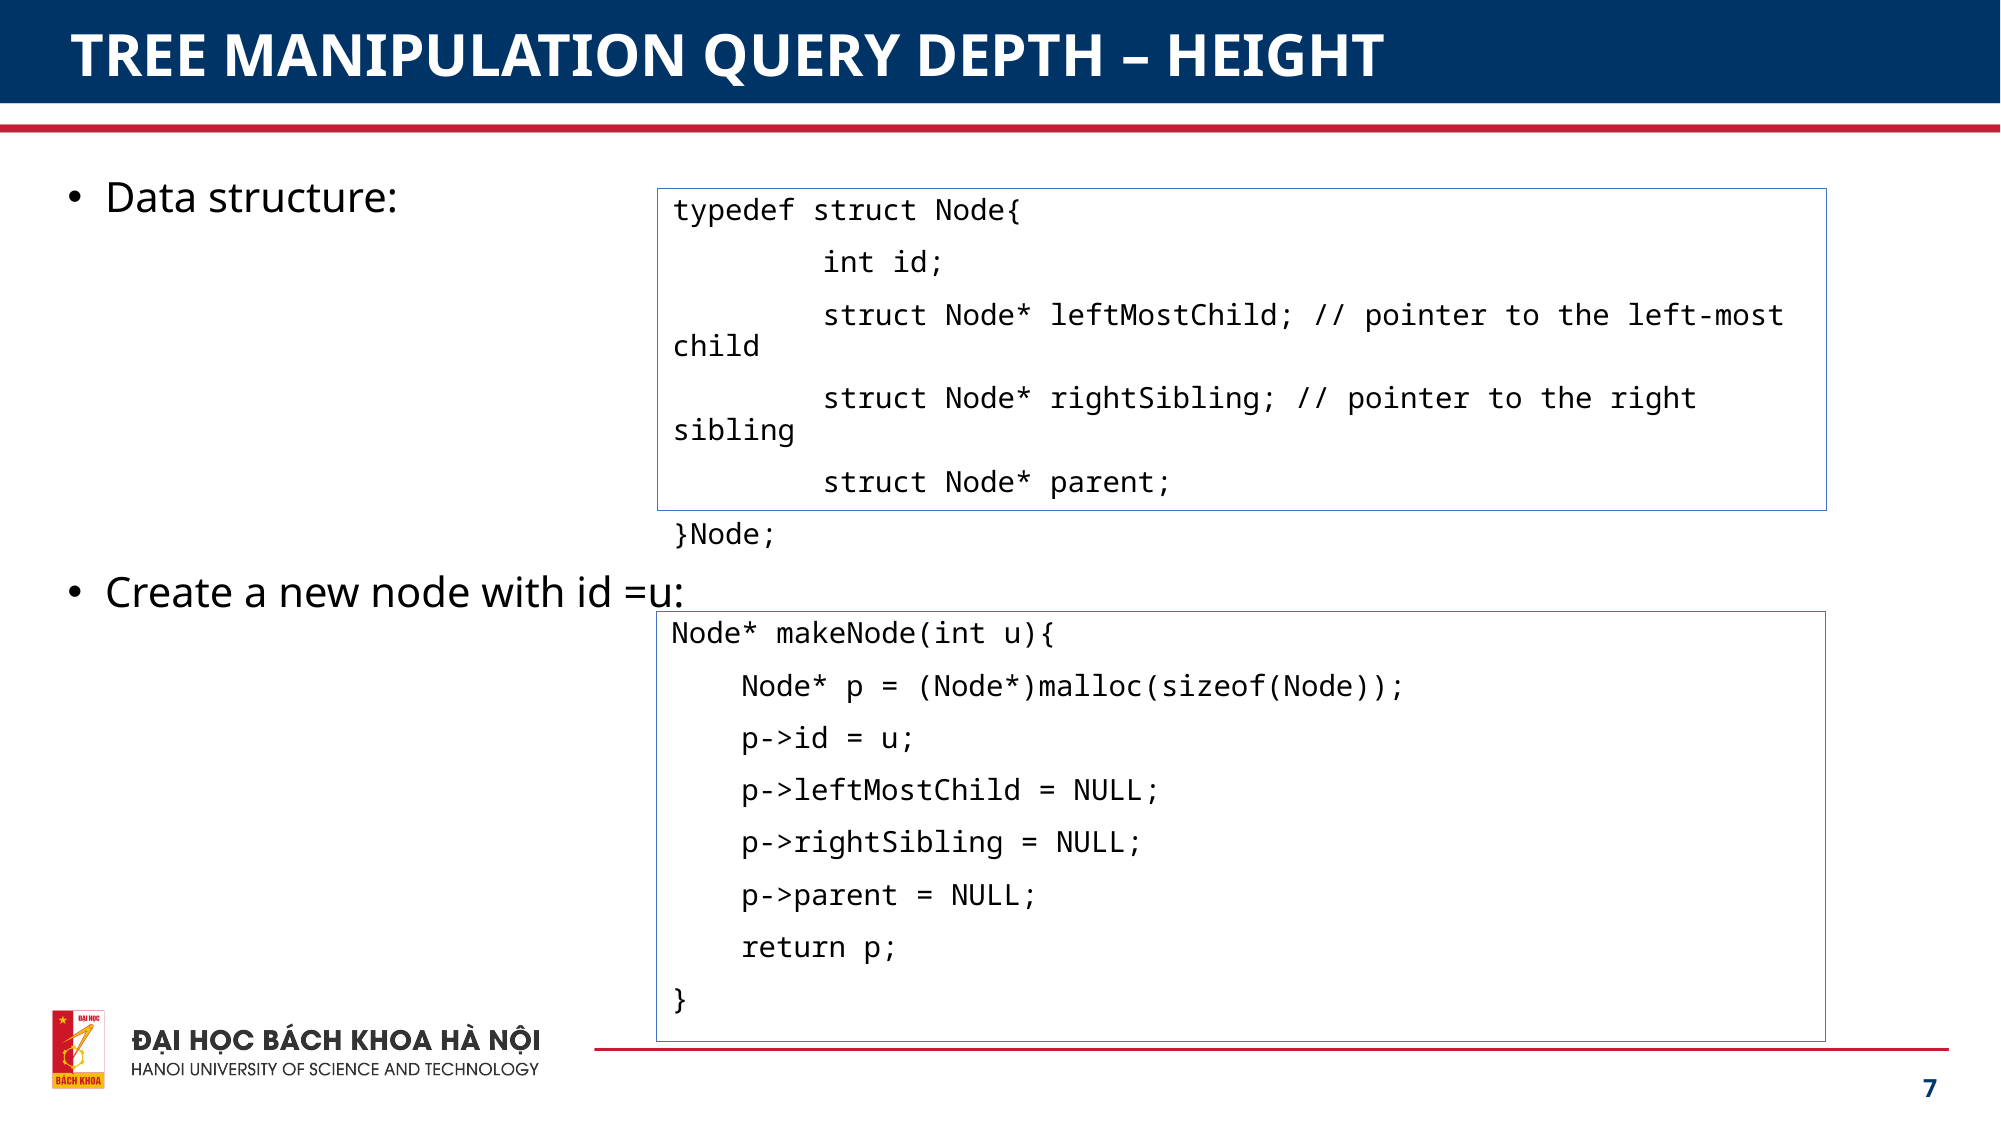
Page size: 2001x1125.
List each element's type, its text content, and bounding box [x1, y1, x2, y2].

picture [0, 0, 2001, 1125]
title TREE MANIPULATION QUERY DEPTH – HEIGHT [55, 18, 1945, 90]
text_box Node* makeNode(int u){ Node* p = (Node*)malloc(sizeof(Node)); p->id = u; p->leftMostChild = NULL; p->rightSibling = NULL; p->parent = NULL; return p; } [656, 611, 1826, 1042]
slide_number 7 [1502, 1065, 1953, 1125]
text_box typedef struct Node{ int id; struct Node* leftMostChild; // pointer to the left-most child struct Node* rightSibling; // pointer to the right sibling struct Node* parent; }Node; [657, 188, 1827, 511]
list Data structure: Create a new node with id =u: [52, 168, 1942, 974]
